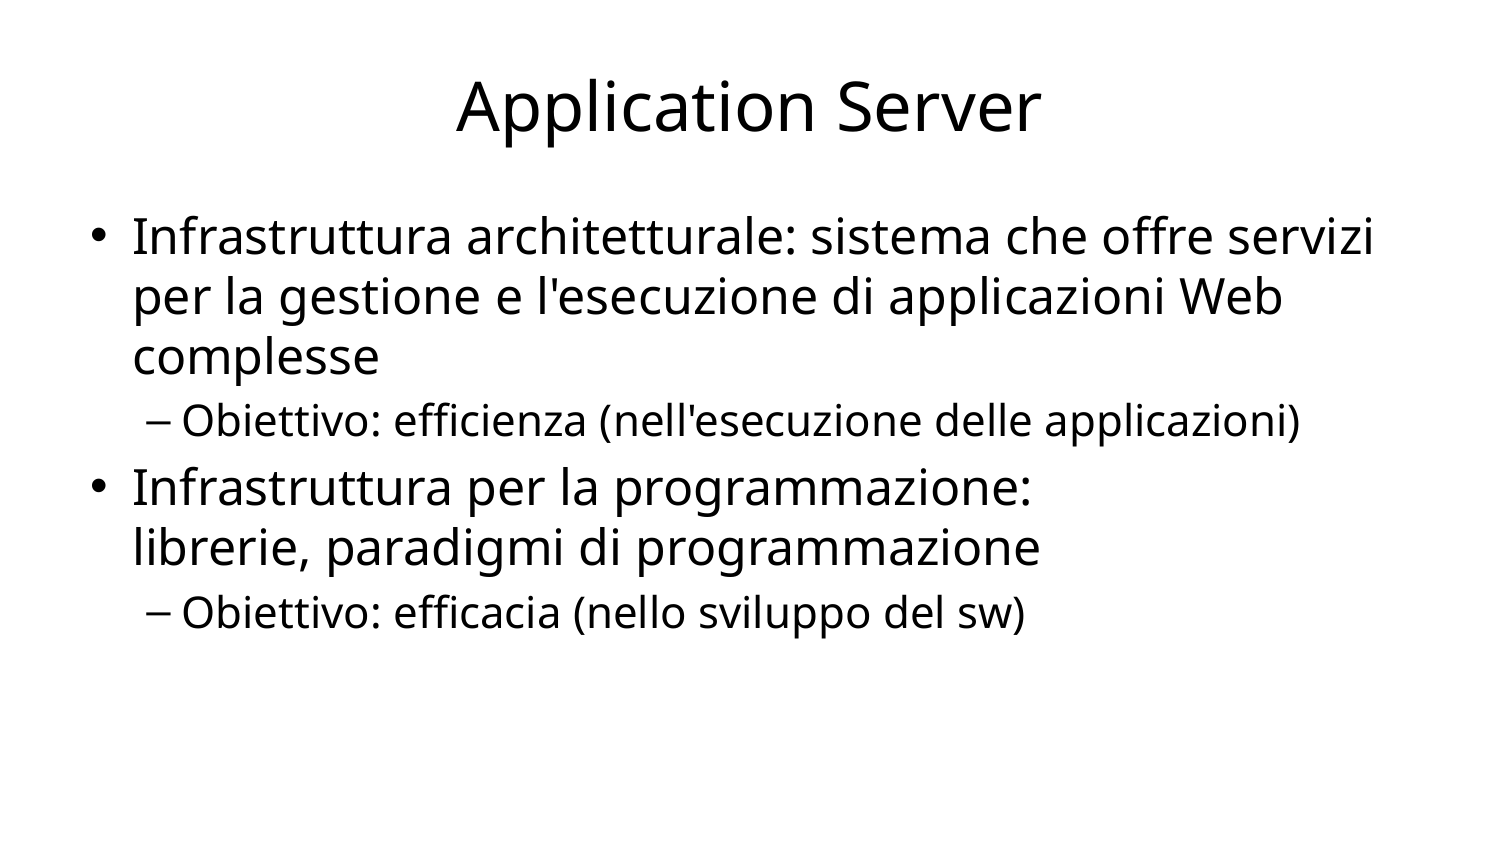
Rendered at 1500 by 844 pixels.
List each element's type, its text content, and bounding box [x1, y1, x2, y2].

list Infrastruttura architetturale: sistema che offre servizi per la gestione e l'esecuzione di applicazioni Web complesse Obiettivo: efficienza (nell'esecuzione delle applicazioni) Infrastruttura per la programmazione: librerie, paradigmi di programmazione Obiettivo: efficacia (nello sviluppo del sw) [75, 196, 1425, 754]
title Application Server [75, 33, 1425, 175]
